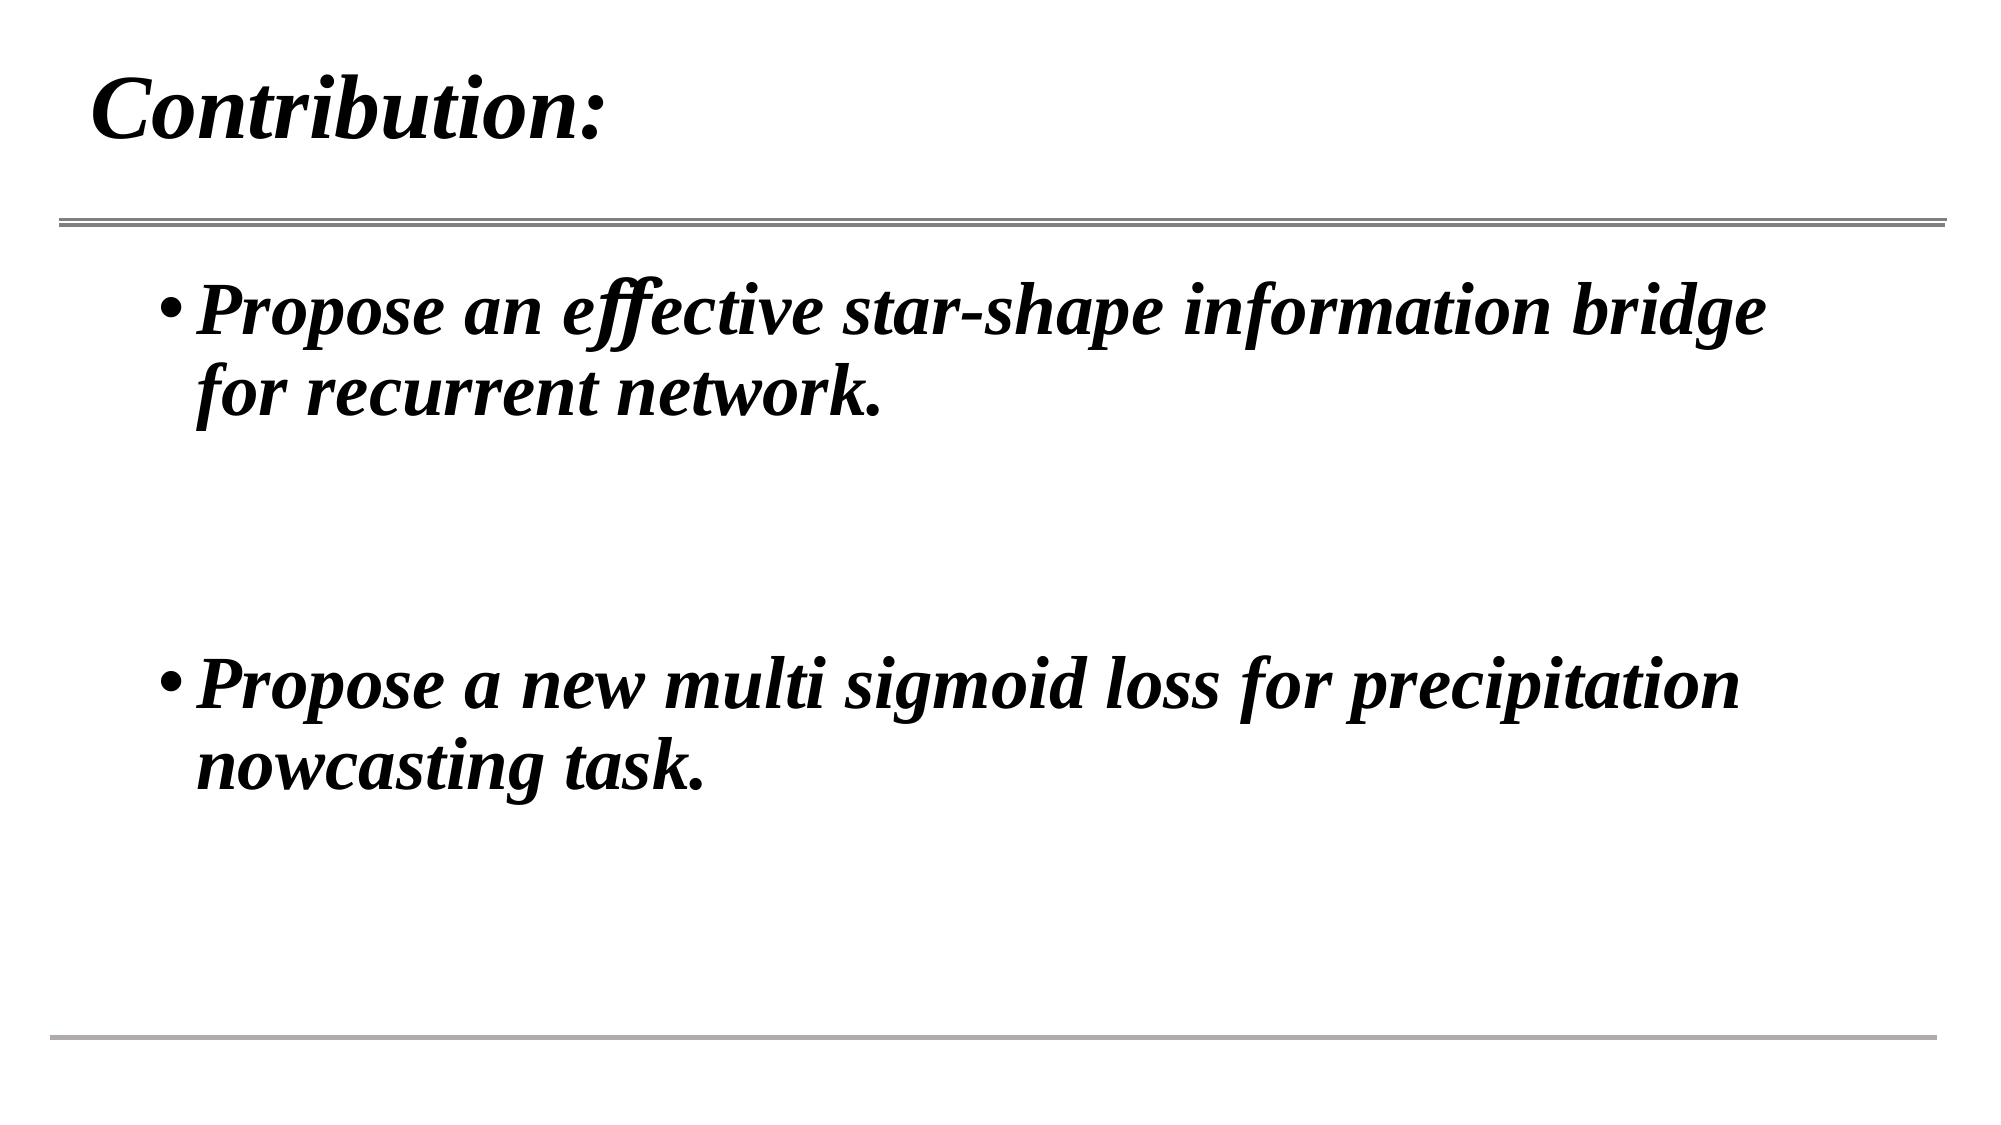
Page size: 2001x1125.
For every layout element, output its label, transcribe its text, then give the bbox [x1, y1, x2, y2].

title Contribution: [75, 8, 1863, 211]
list Propose an eﬀective star-shape information bridge for recurrent network. Propose a new multi sigmoid loss for precipitation nowcasting task. [68, 262, 1869, 1025]
